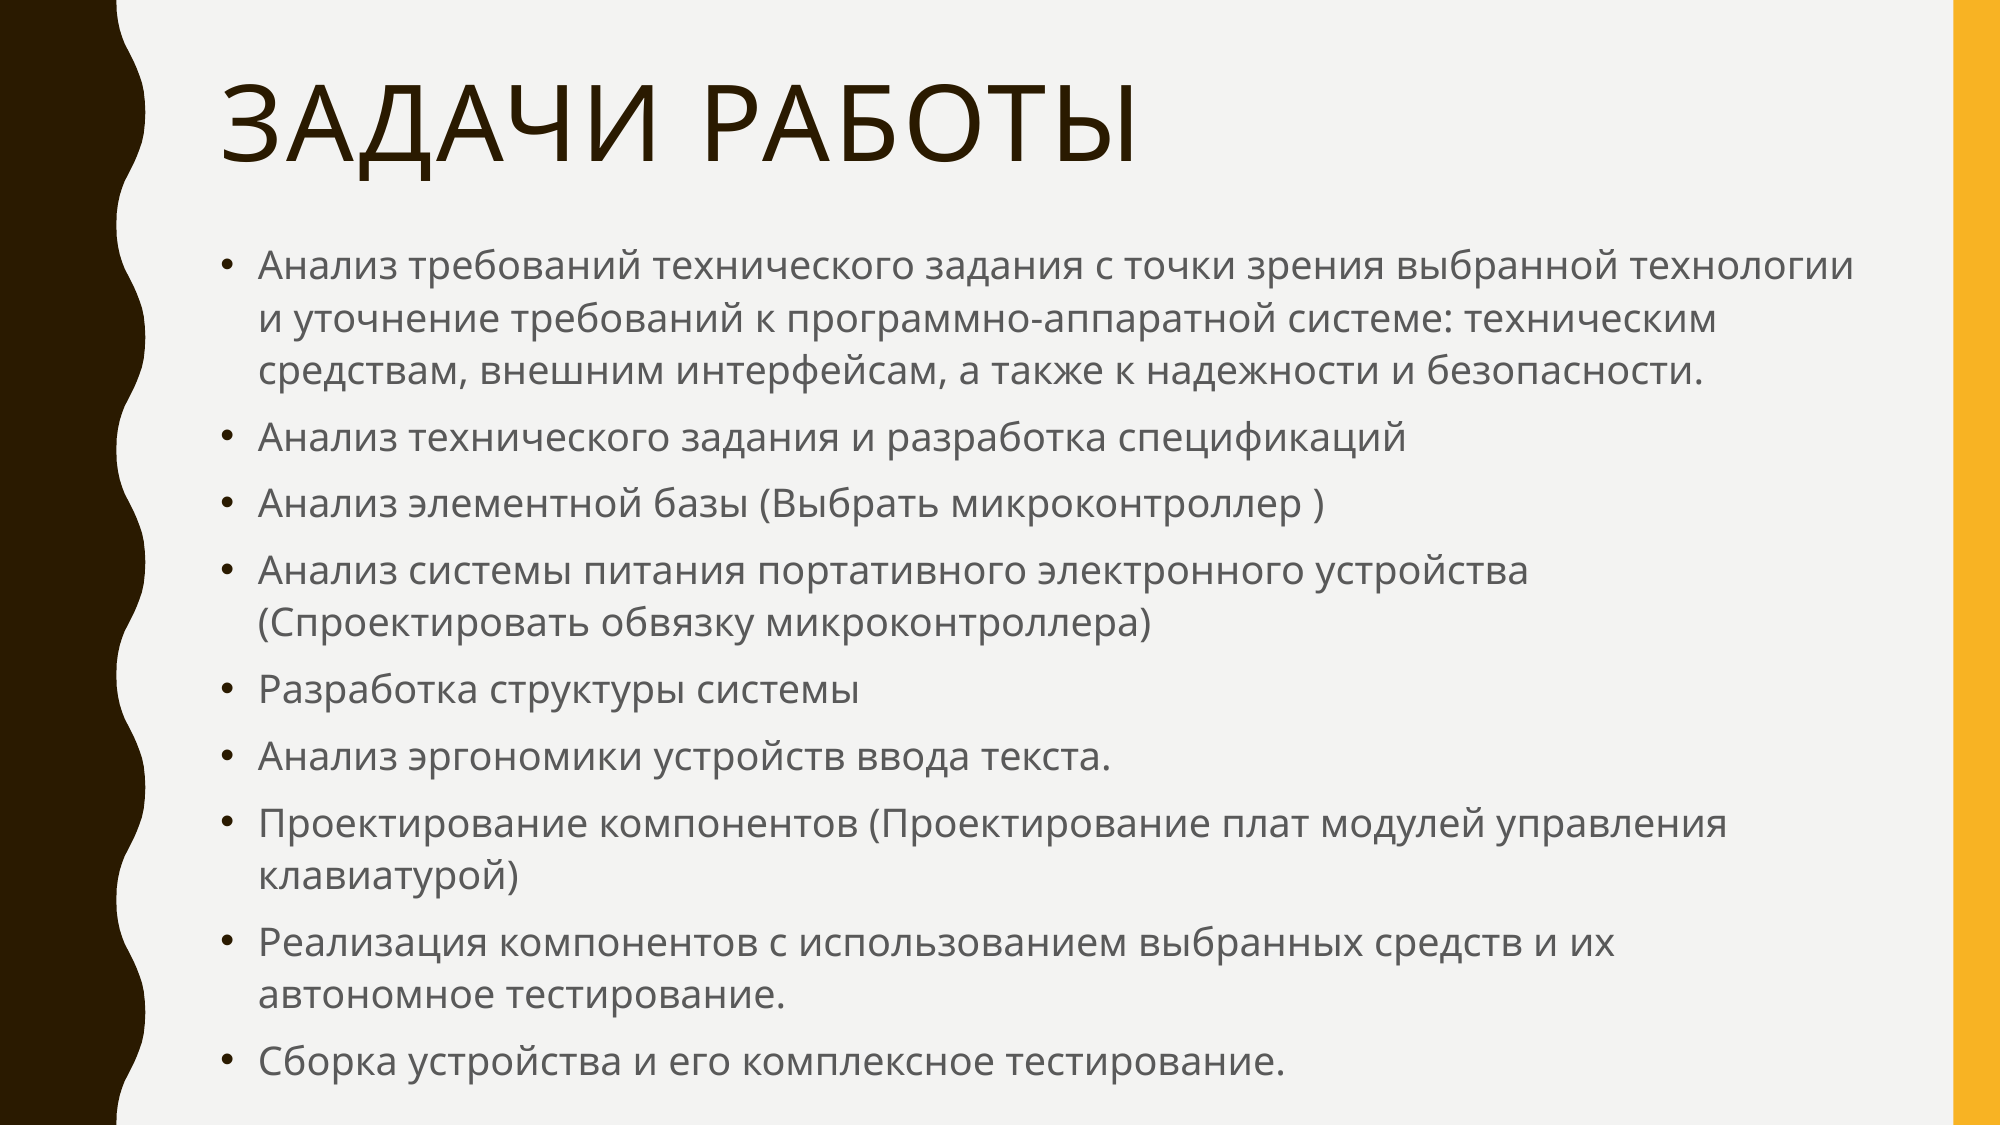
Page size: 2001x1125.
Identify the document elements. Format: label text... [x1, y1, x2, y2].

list Анализ требований технического задания с точки зрения выбранной технологии и уточнение требований к программно-аппаратной системе: техническим средствам, внешним интерфейсам, а также к надежности и безопасности. Анализ технического задания и разработка спецификаций Анализ элементной базы (Выбрать микроконтроллер ) Анализ системы питания портативного электронного устройства (Спроектировать обвязку микроконтроллера) Разработка структуры системы Анализ эргономики устройств ввода текста. Проектирование компонентов (Проектирование плат модулей управления клавиатурой) Реализация компонентов с использованием выбранных средств и их автономное тестирование. Сборка устройства и его комплексное тестирование. [205, 228, 1875, 818]
title Задачи работы [205, 62, 1875, 228]
